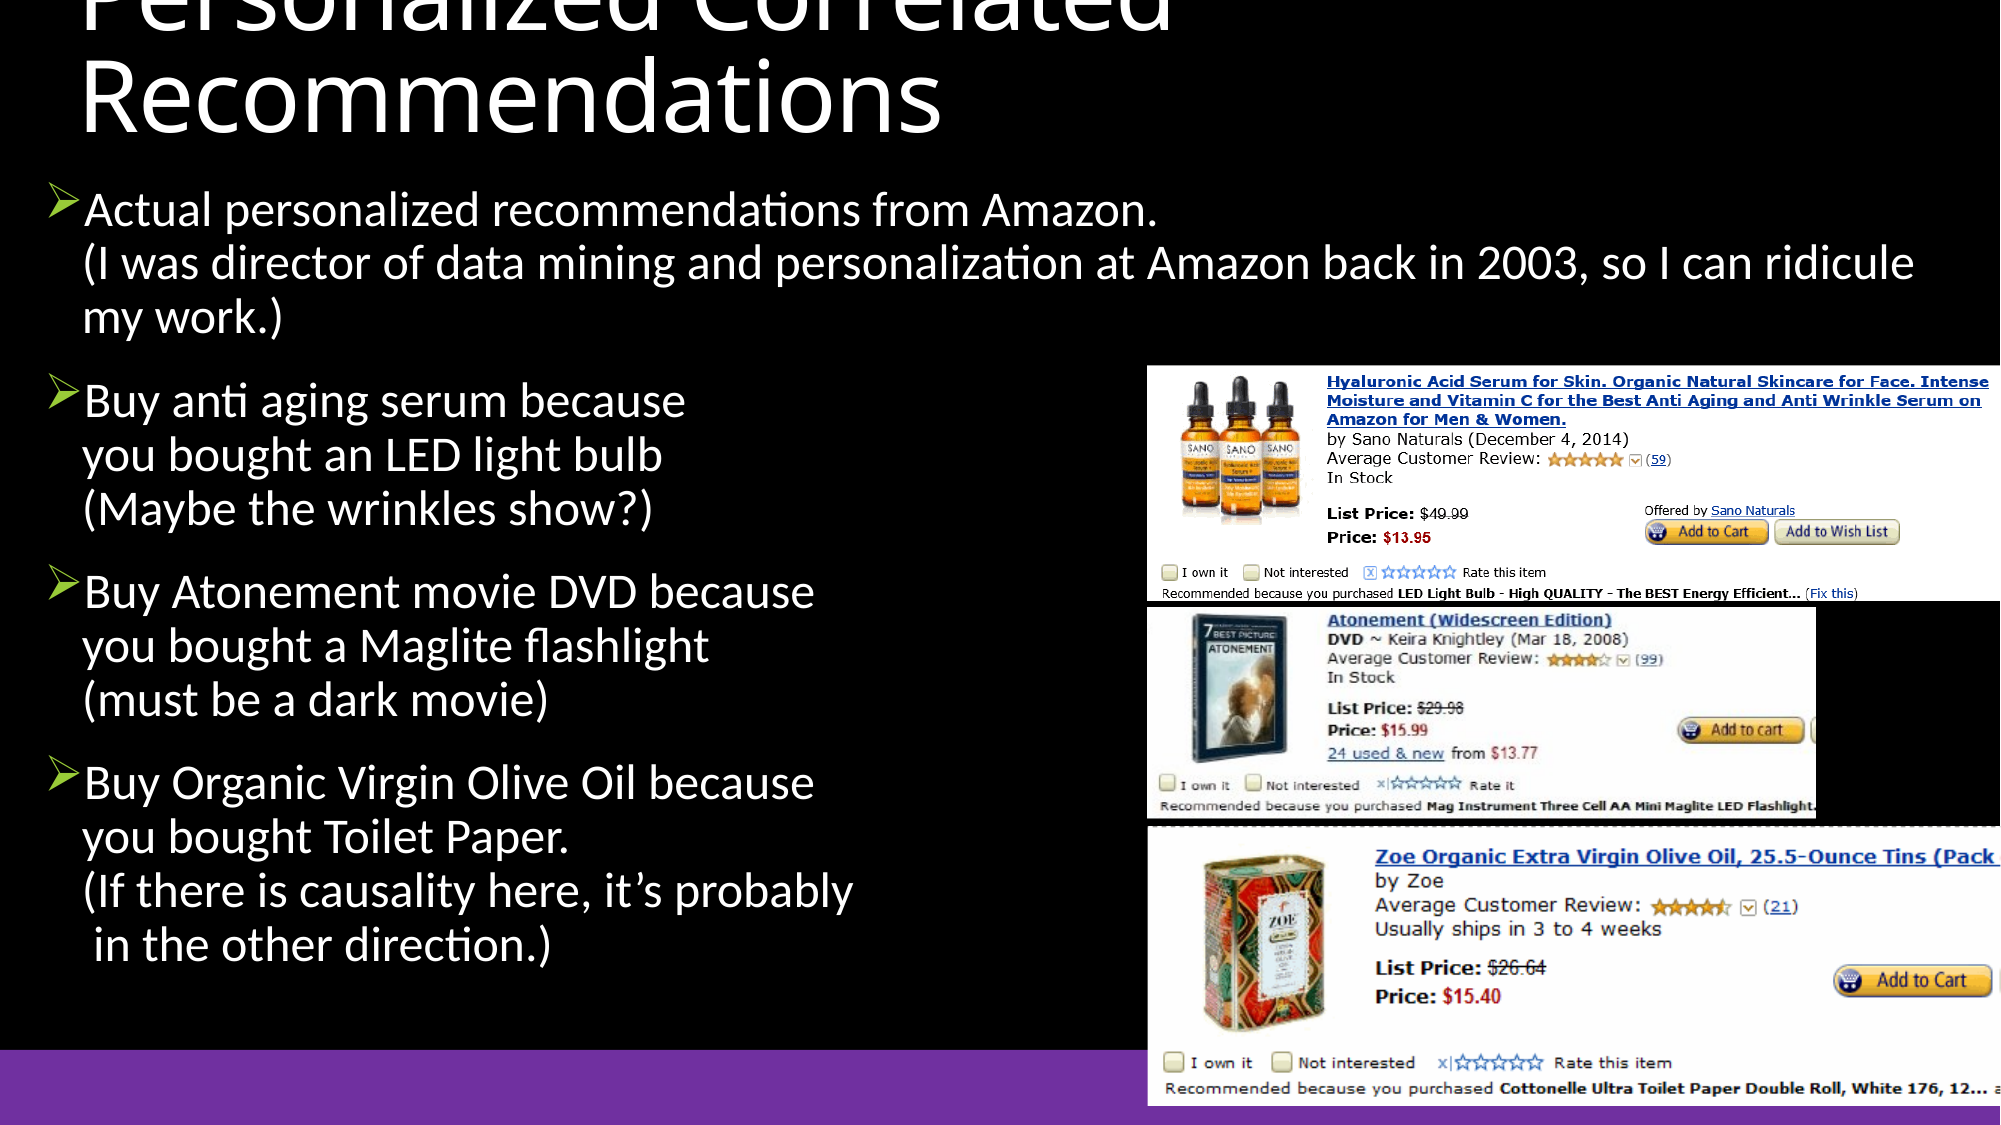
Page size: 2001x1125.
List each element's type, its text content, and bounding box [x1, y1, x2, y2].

picture [1147, 365, 2000, 602]
list Actual personalized recommendations from Amazon. (I was director of data mining and personalization at Amazon back in 2003, so I can ridicule my work.) Buy anti aging serum because you bought an LED light bulb (Maybe the wrinkles show?) Buy Atonement movie DVD because you bought a Maglite flashlight (must be a dark movie) Buy Organic Virgin Olive Oil because you bought Toilet Paper. (If there is causality here, it’s probably in the other direction.) [44, 175, 1922, 1027]
picture [1147, 826, 2001, 1107]
picture [1146, 607, 1817, 821]
title Personalized Correlated Recommendations [62, 33, 1905, 161]
